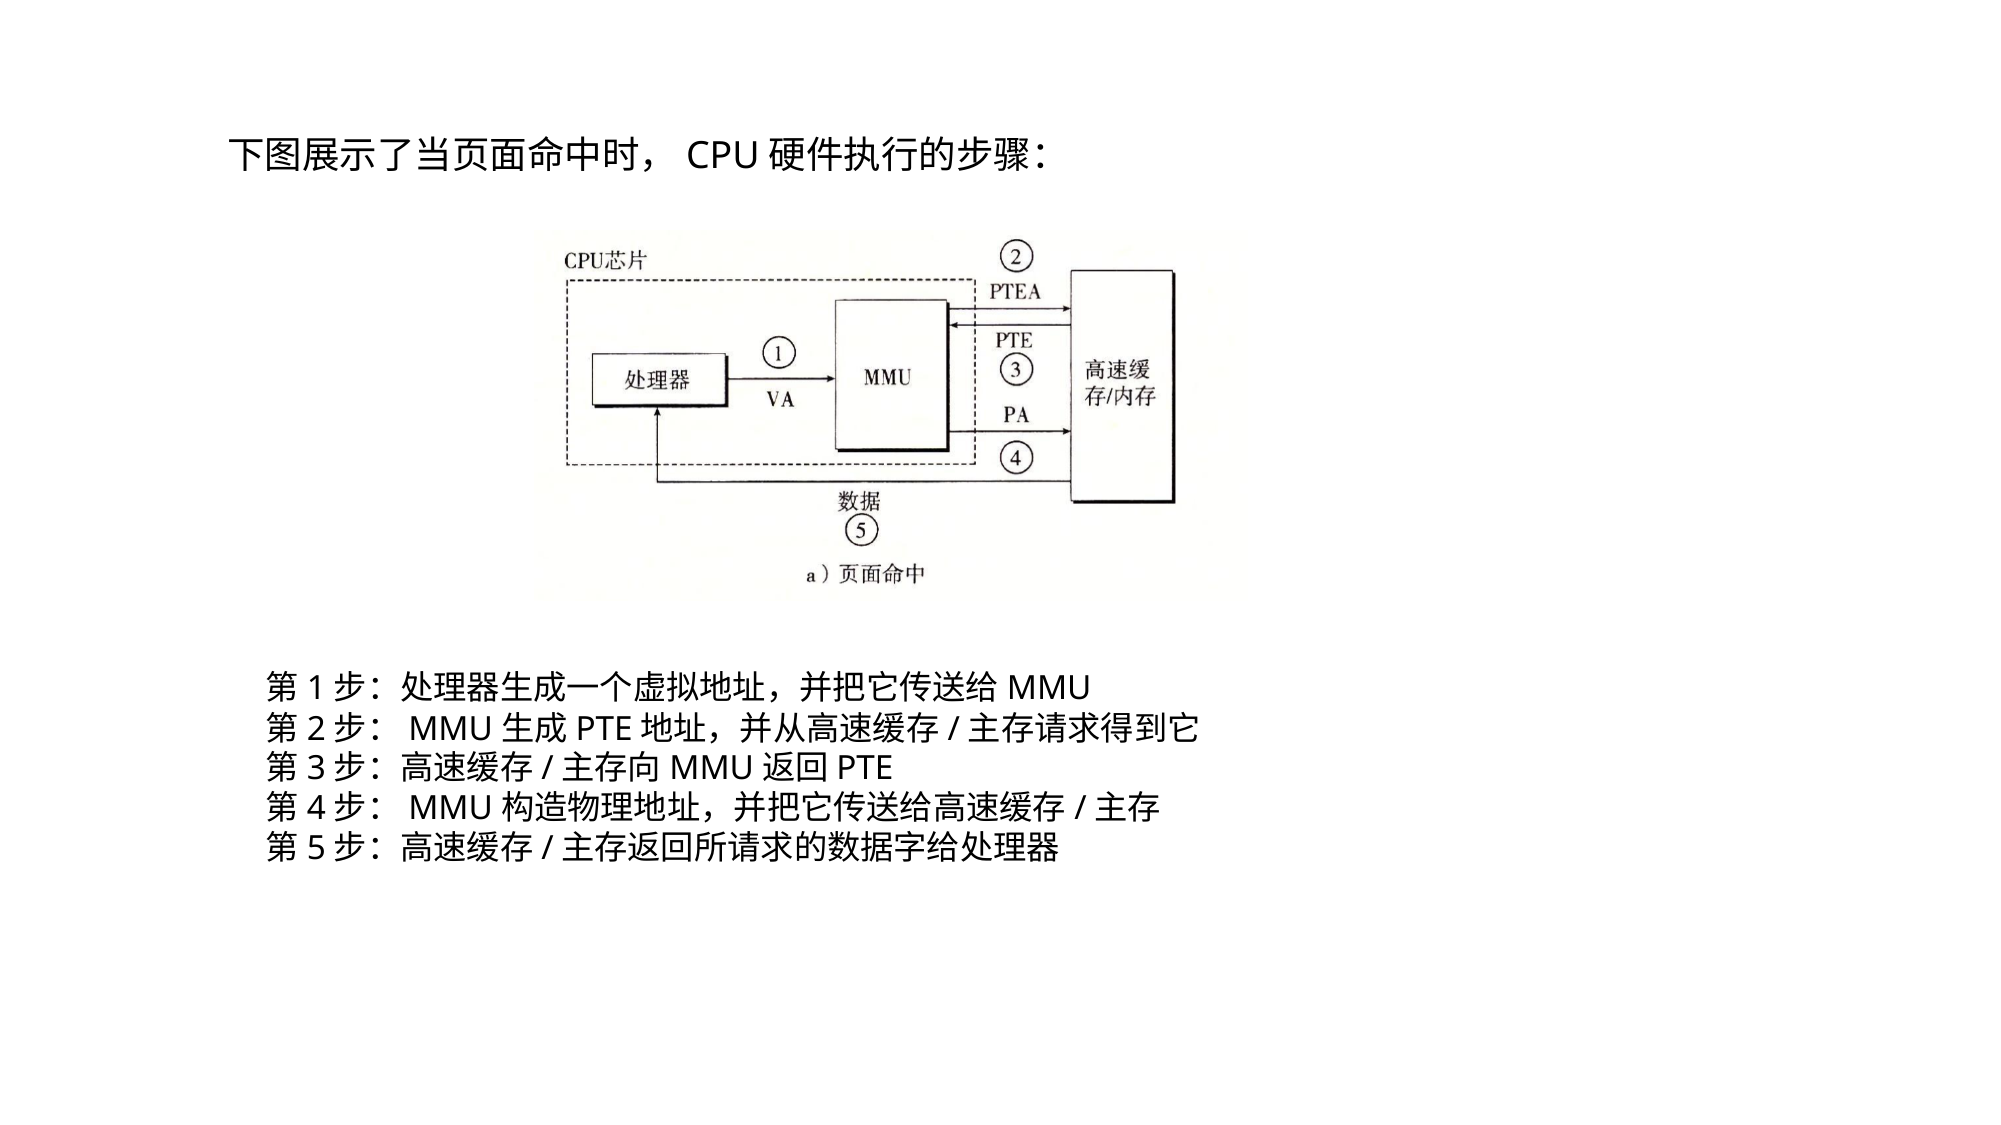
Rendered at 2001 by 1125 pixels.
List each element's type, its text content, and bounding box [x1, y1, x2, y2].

picture [534, 230, 1248, 601]
text_box 下图展示了当页面命中时，CPU硬件执行的步骤： [212, 123, 1765, 183]
text_box 第1步：处理器生成一个虚拟地址，并把它传送给MMU 第2步：MMU生成PTE地址，并从高速缓存/主存请求得到它 第3步：高速缓存/主存向MMU返回PTE 第4步：MMU构造物理地址，并把它传送给高速缓存/主存 第5步：高速缓存/主存返回所请求的数据字给处理器 [250, 659, 1371, 874]
